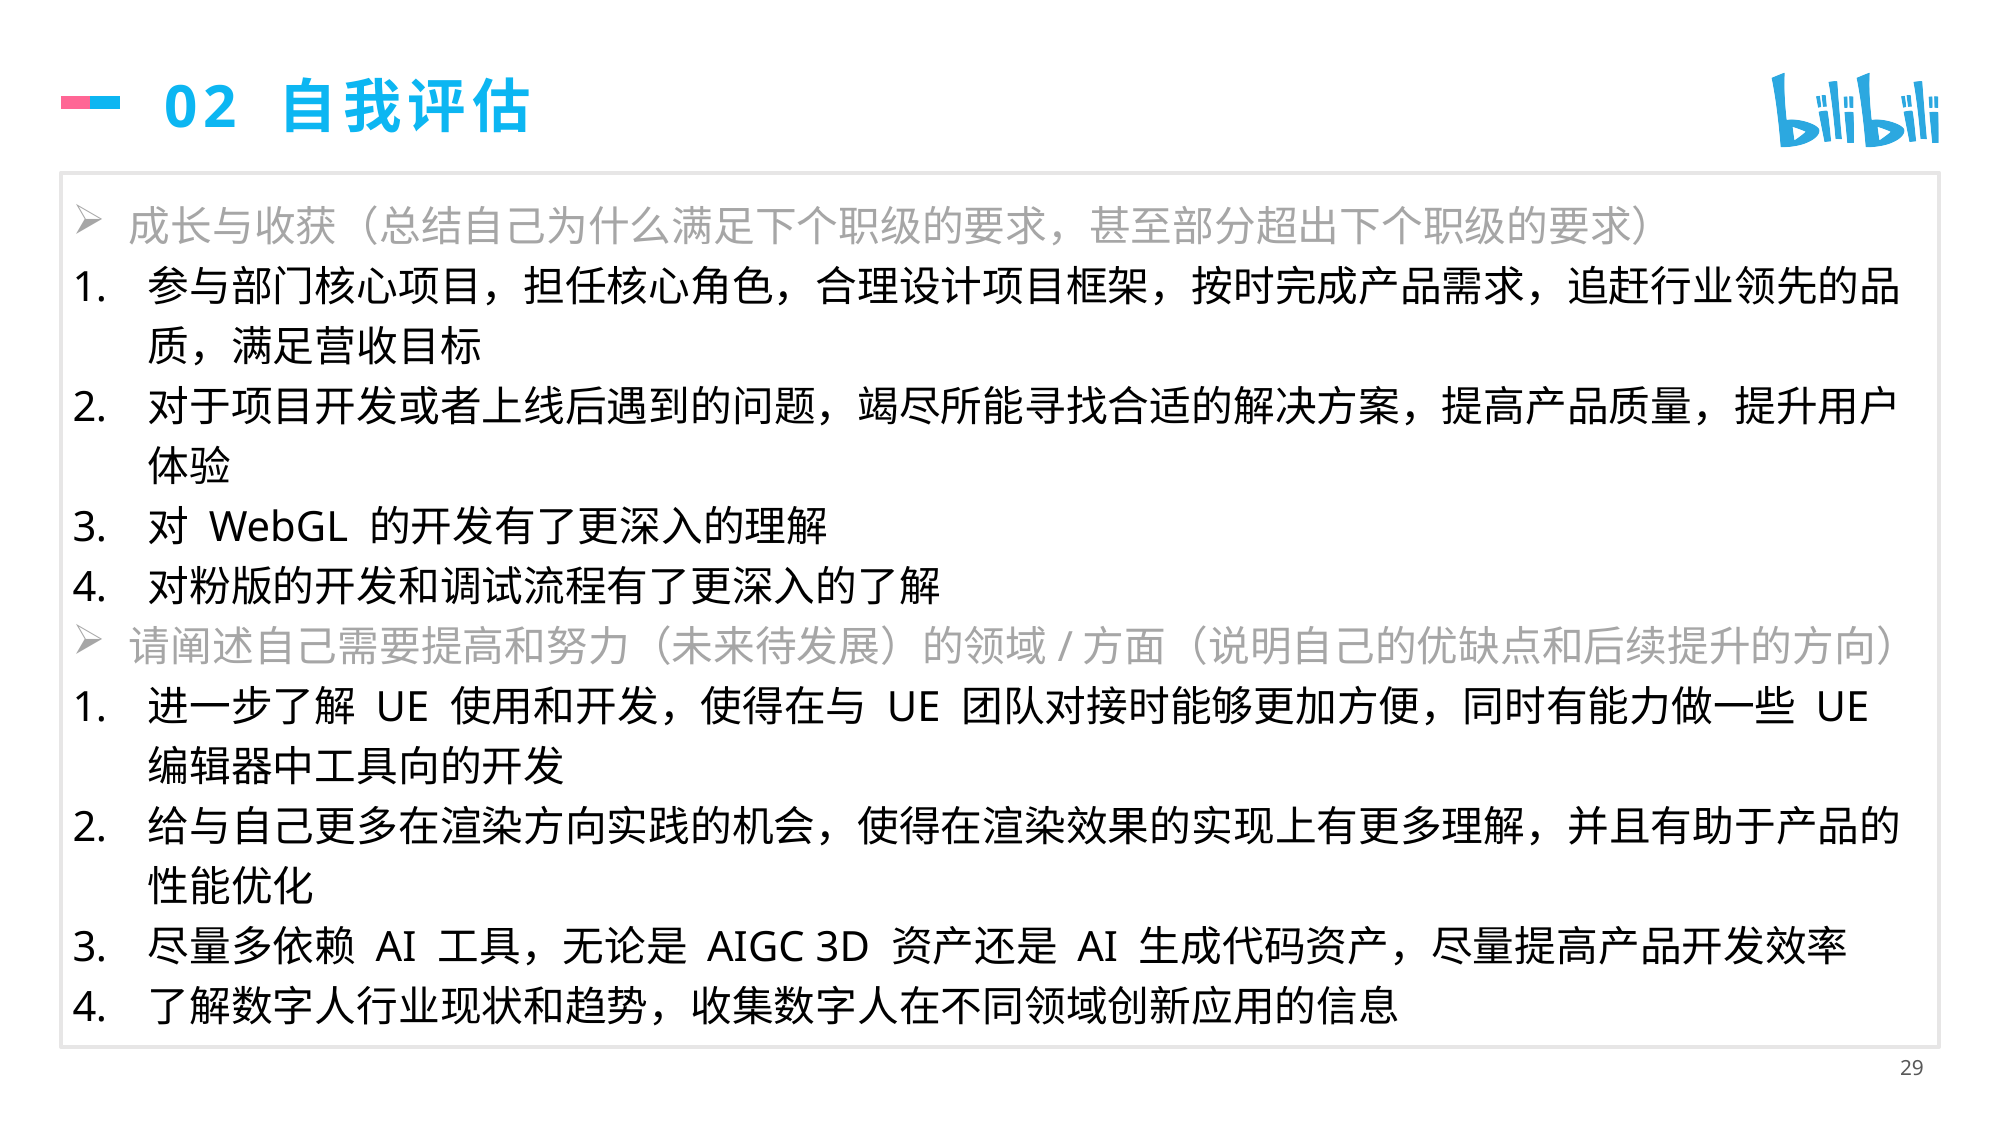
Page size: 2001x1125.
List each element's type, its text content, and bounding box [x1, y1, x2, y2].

text_box 成长与收获（总结自己为什么满足下个职级的要求，甚至部分超出下个职级的要求） 参与部门核心项目，担任核心角色，合理设计项目框架，按时完成产品需求，追赶行业领先的品质，满足营收目标 对于项目开发或者上线后遇到的问题，竭尽所能寻找合适的解决方案，提高产品质量，提升用户体验 对 WebGL 的开发有了更深入的理解 对粉版的开发和调试流程有了更深入的了解 请阐述自己需要提高和努力（未来待发展）的领域/方面（说明自己的优缺点和后续提升的方向） 进一步了解 UE 使用和开发，使得在与 UE 团队对接时能够更加方便，同时有能力做一些 UE 编辑器中工具向的开发 给与自己更多在渲染方向实践的机会，使得在渲染效果的实现上有更多理解，并且有助于产品的性能优化 尽量多依赖 AI 工具，无论是 AIGC 3D 资产还是 AI 生成代码资产，尽量提高产品开发效率 了解数字人行业现状和趋势，收集数字人在不同领域创新应用的信息 [59, 171, 1941, 1049]
title 02 自我评估 [149, 45, 1715, 164]
